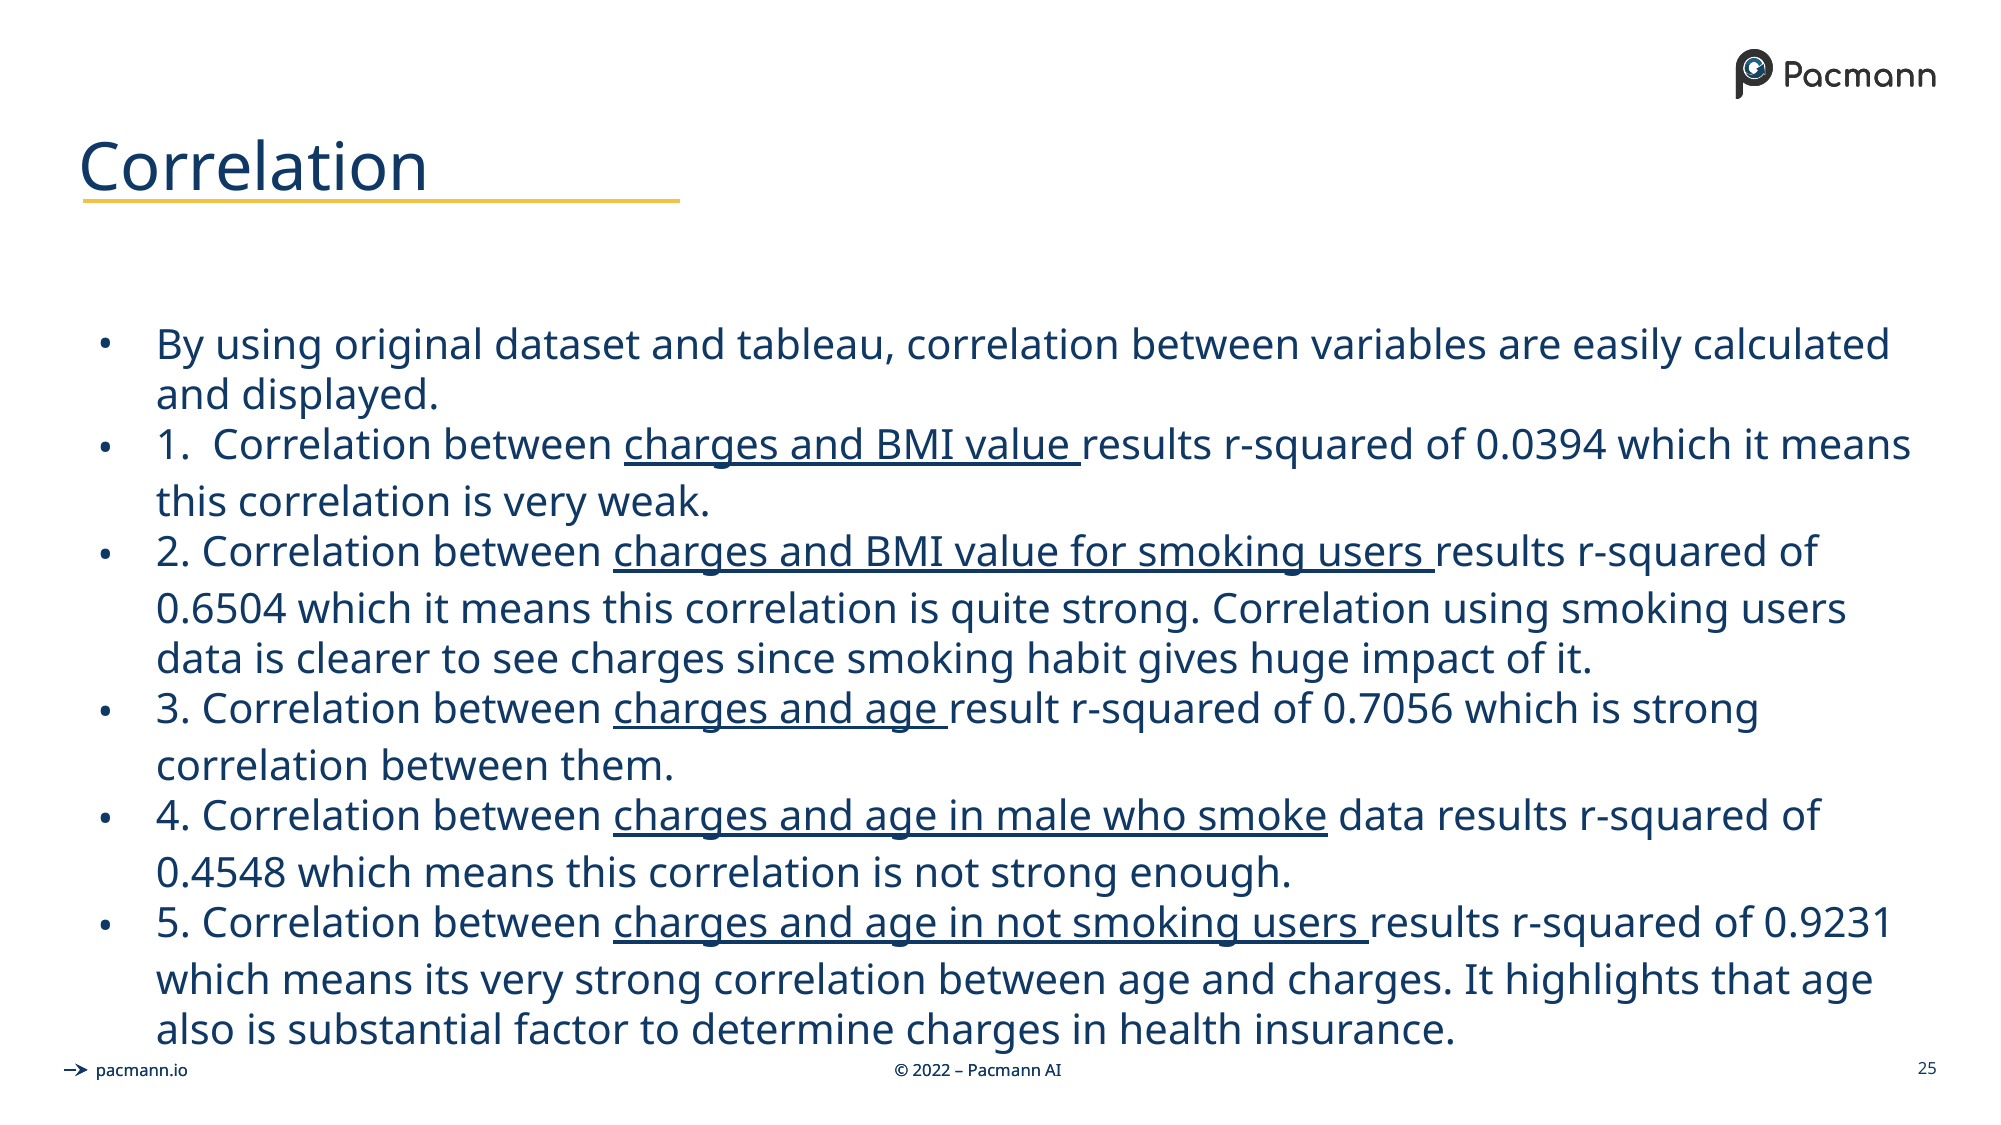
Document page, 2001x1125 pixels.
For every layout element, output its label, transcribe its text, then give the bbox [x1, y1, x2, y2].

text_box By using original dataset and tableau, correlation between variables are easily calculated and displayed. 1. Correlation between charges and BMI value results r-squared of 0.0394 which it means this correlation is very weak. 2. Correlation between charges and BMI value for smoking users results r-squared of 0.6504 which it means this correlation is quite strong. Correlation using smoking users data is clearer to see charges since smoking habit gives huge impact of it. 3. Correlation between charges and age result r-squared of 0.7056 which is strong correlation between them. 4. Correlation between charges and age in male who smoke data results r-squared of 0.4548 which means this correlation is not strong enough. 5. Correlation between charges and age in not smoking users results r-squared of 0.9231 which means its very strong correlation between age and charges. It highlights that age also is substantial factor to determine charges in health insurance. [65, 259, 1934, 1060]
title Correlation [63, 59, 1935, 278]
picture [1707, 36, 1966, 112]
